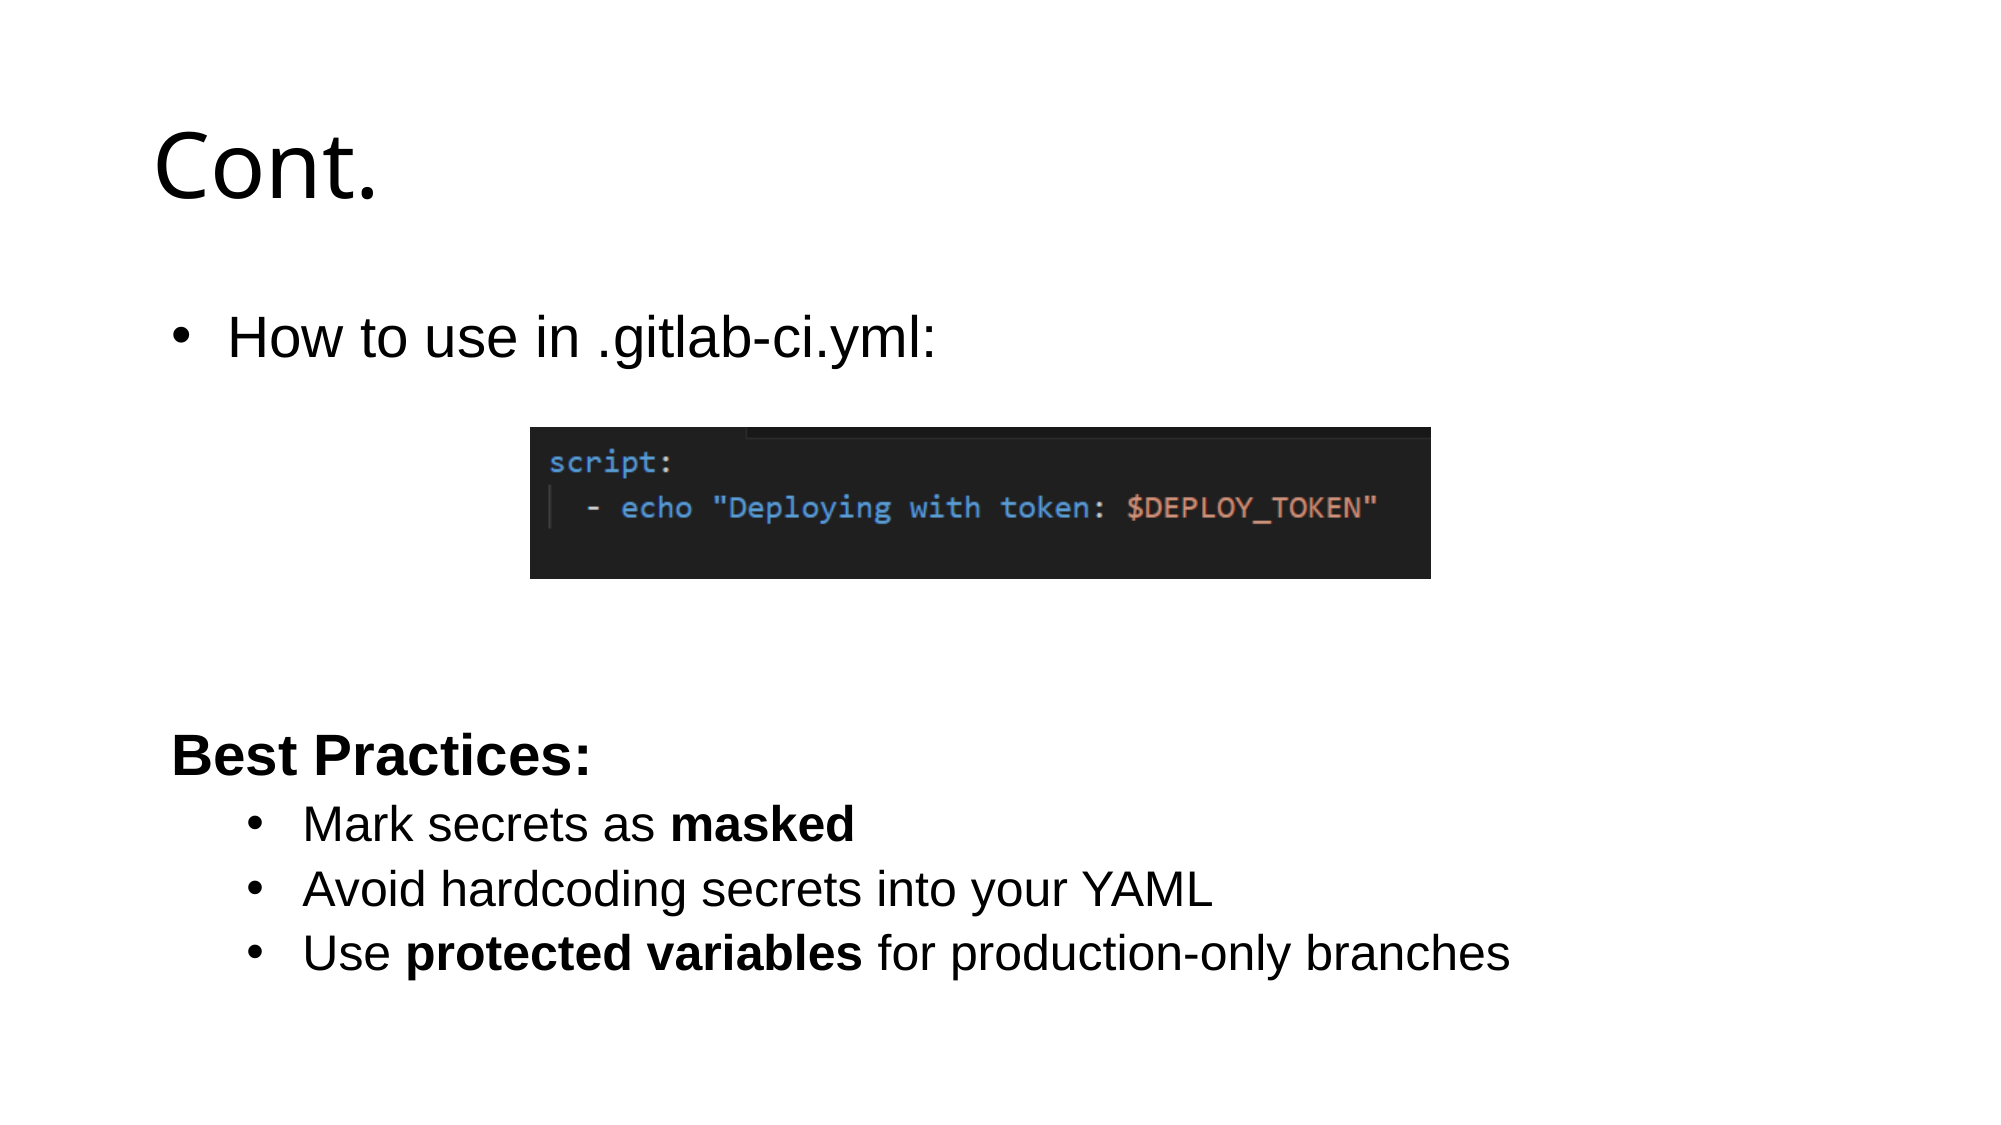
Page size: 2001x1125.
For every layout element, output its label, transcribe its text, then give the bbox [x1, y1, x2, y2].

picture [529, 427, 1431, 580]
title Cont. [137, 59, 1863, 278]
list How to use in .gitlab-ci.yml: Best Practices: Mark secrets as masked Avoid hardcoding secrets into your YAML Use protected variables for production-only branches [137, 299, 1863, 1014]
